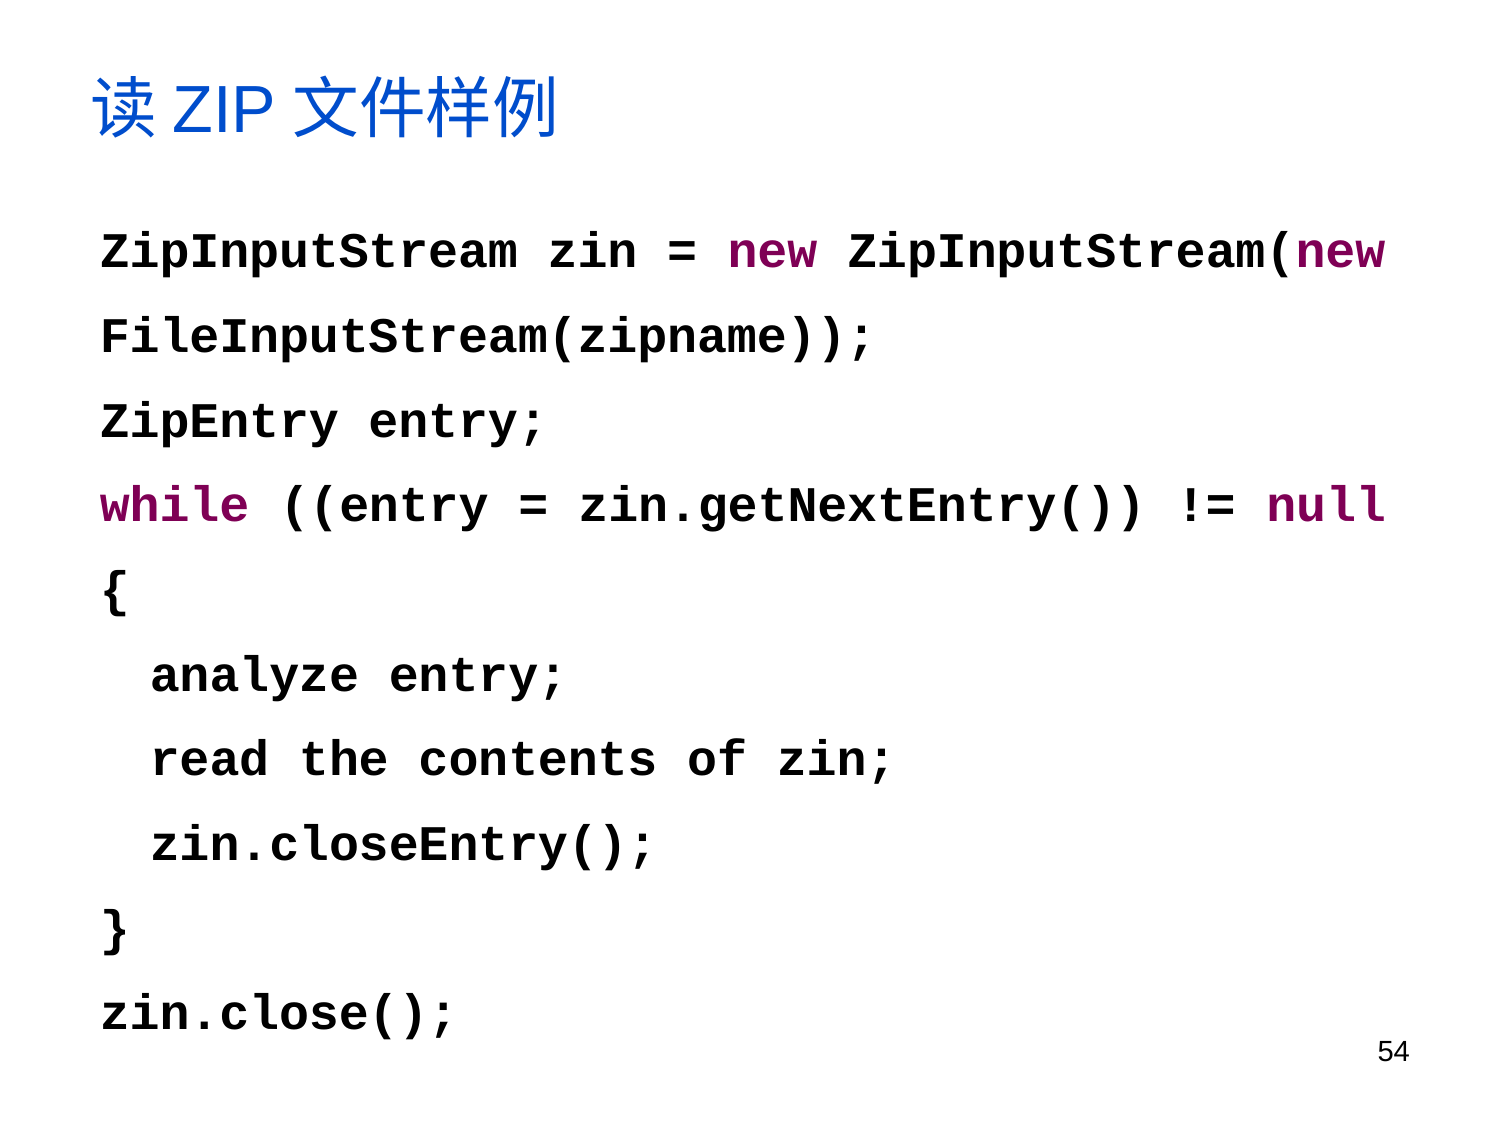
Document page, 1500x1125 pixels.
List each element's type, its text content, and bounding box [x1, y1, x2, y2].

slide_number 54 [1074, 1024, 1425, 1103]
title 读ZIP文件样例 [75, 12, 1425, 200]
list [99, 226, 1390, 1094]
